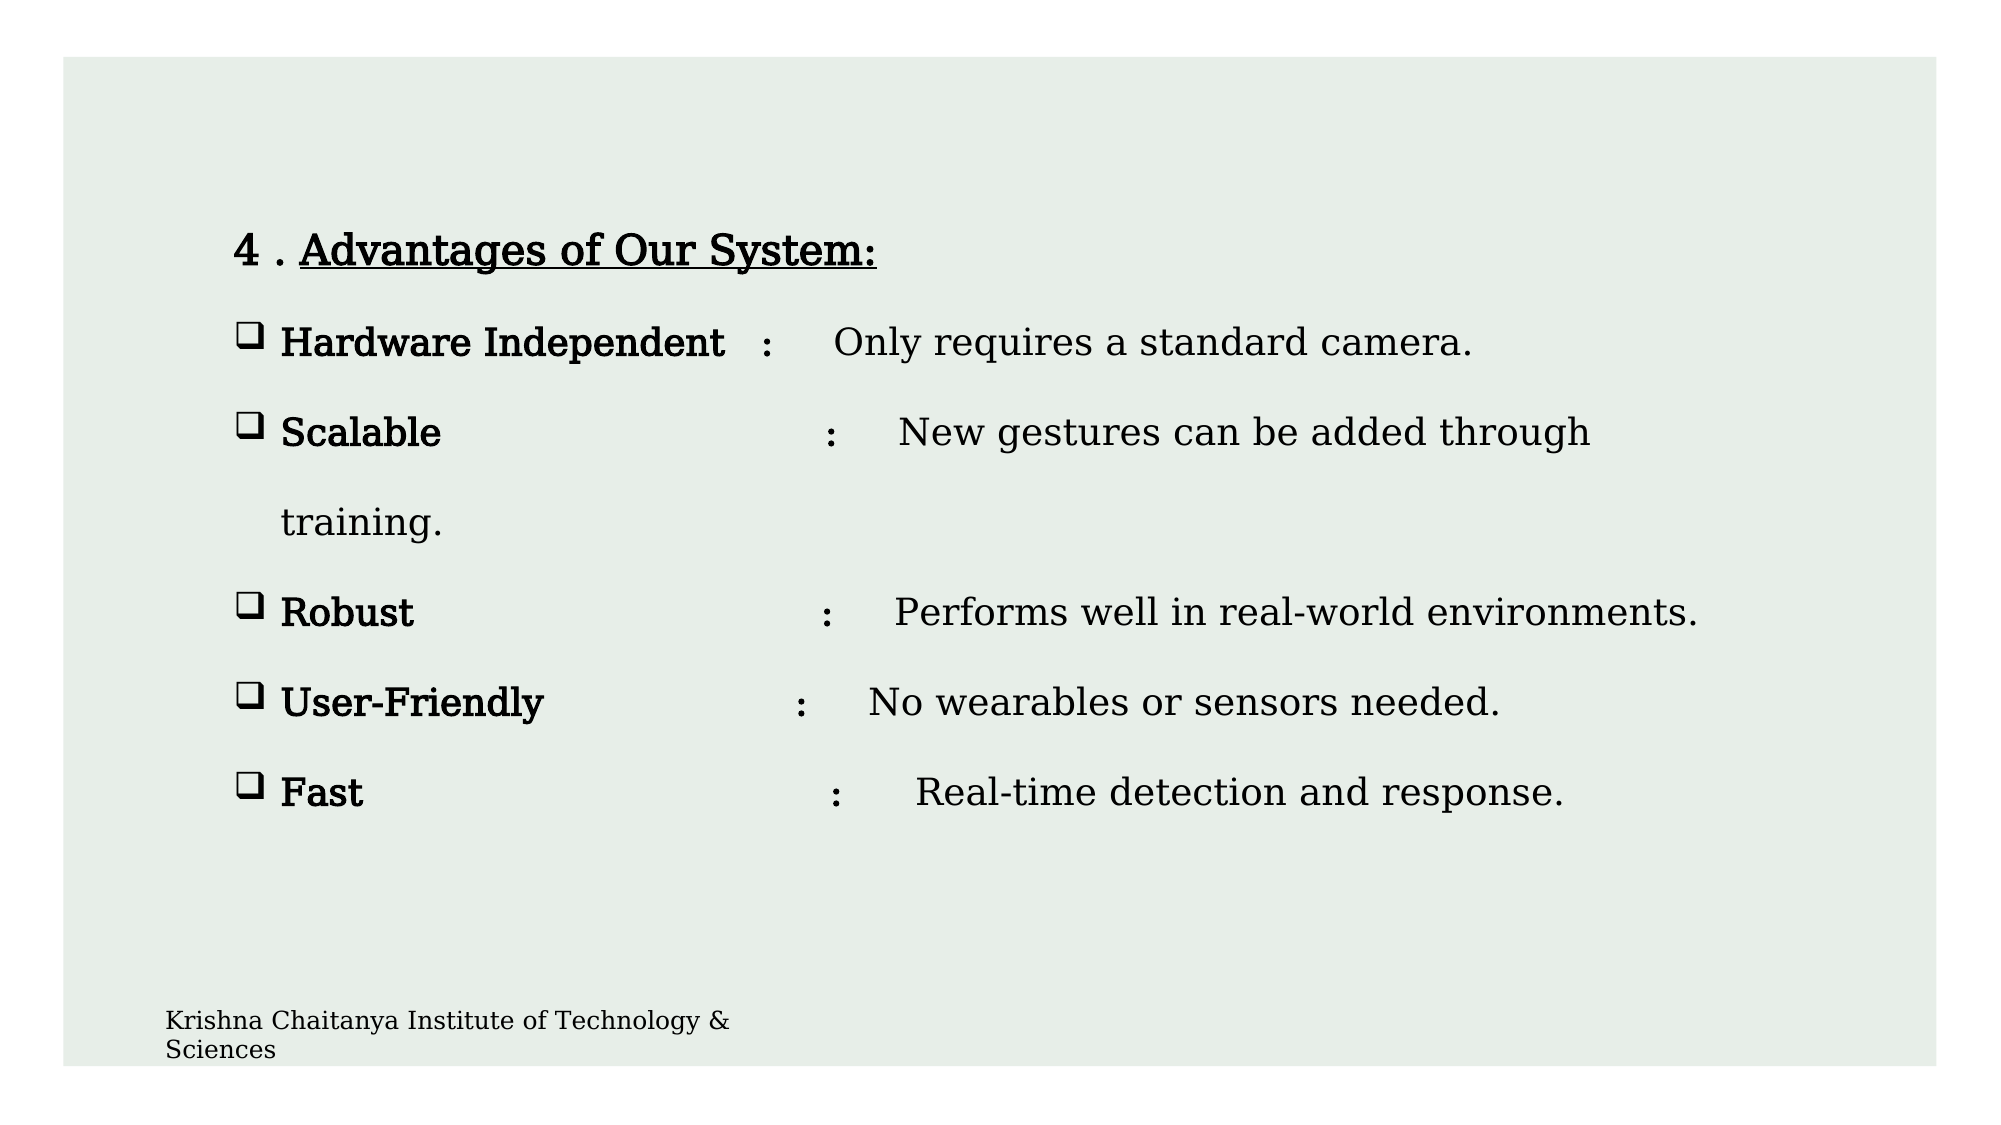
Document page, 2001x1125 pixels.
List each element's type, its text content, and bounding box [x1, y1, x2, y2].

footer Krishna Chaitanya Institute of Technology & Sciences [150, 1004, 825, 1064]
text_box 4 . Advantages of Our System: Hardware Independent : Only requires a standard camera. Scalable : New gestures can be added through training. Robust : Performs well in real-world environments. User-Friendly : No wearables or sensors needed. Fast : Real-time detection and response. [218, 165, 1738, 1091]
